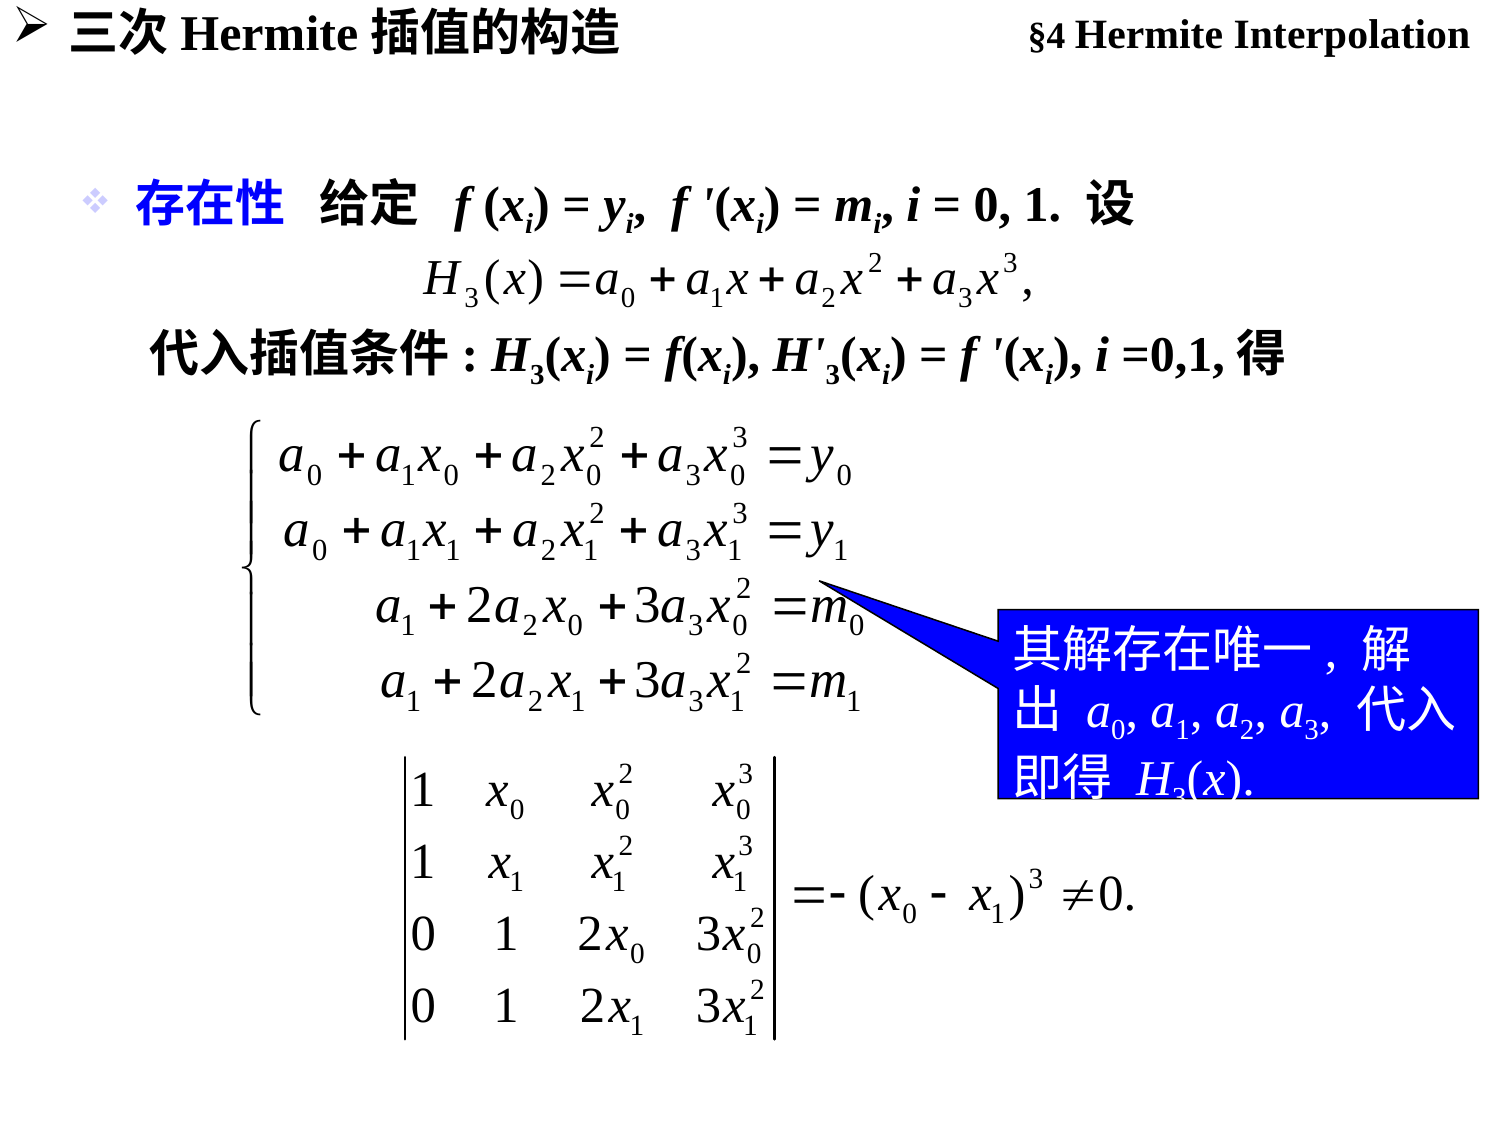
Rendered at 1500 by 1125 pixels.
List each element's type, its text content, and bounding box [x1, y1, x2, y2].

text_box 其解存在唯一, 解 出 a0, a1, a2, a3, 代入即得 H3(x). [880, 601, 1479, 799]
text_box 三次Hermite插值的构造 [0, 0, 1323, 70]
text_box 存在性 给定 f (xi) = yi, f '(xi) = mi, i = 0, 1. 设 [64, 150, 1415, 248]
text_box 代入插值条件: H3(xi) = f(xi), H'3(xi) = f '(xi), i =0,1,得 [111, 314, 1500, 398]
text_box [414, 240, 1041, 320]
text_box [395, 745, 1144, 1051]
text_box §4 Hermite Interpolation [915, 0, 1500, 50]
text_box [230, 408, 880, 728]
